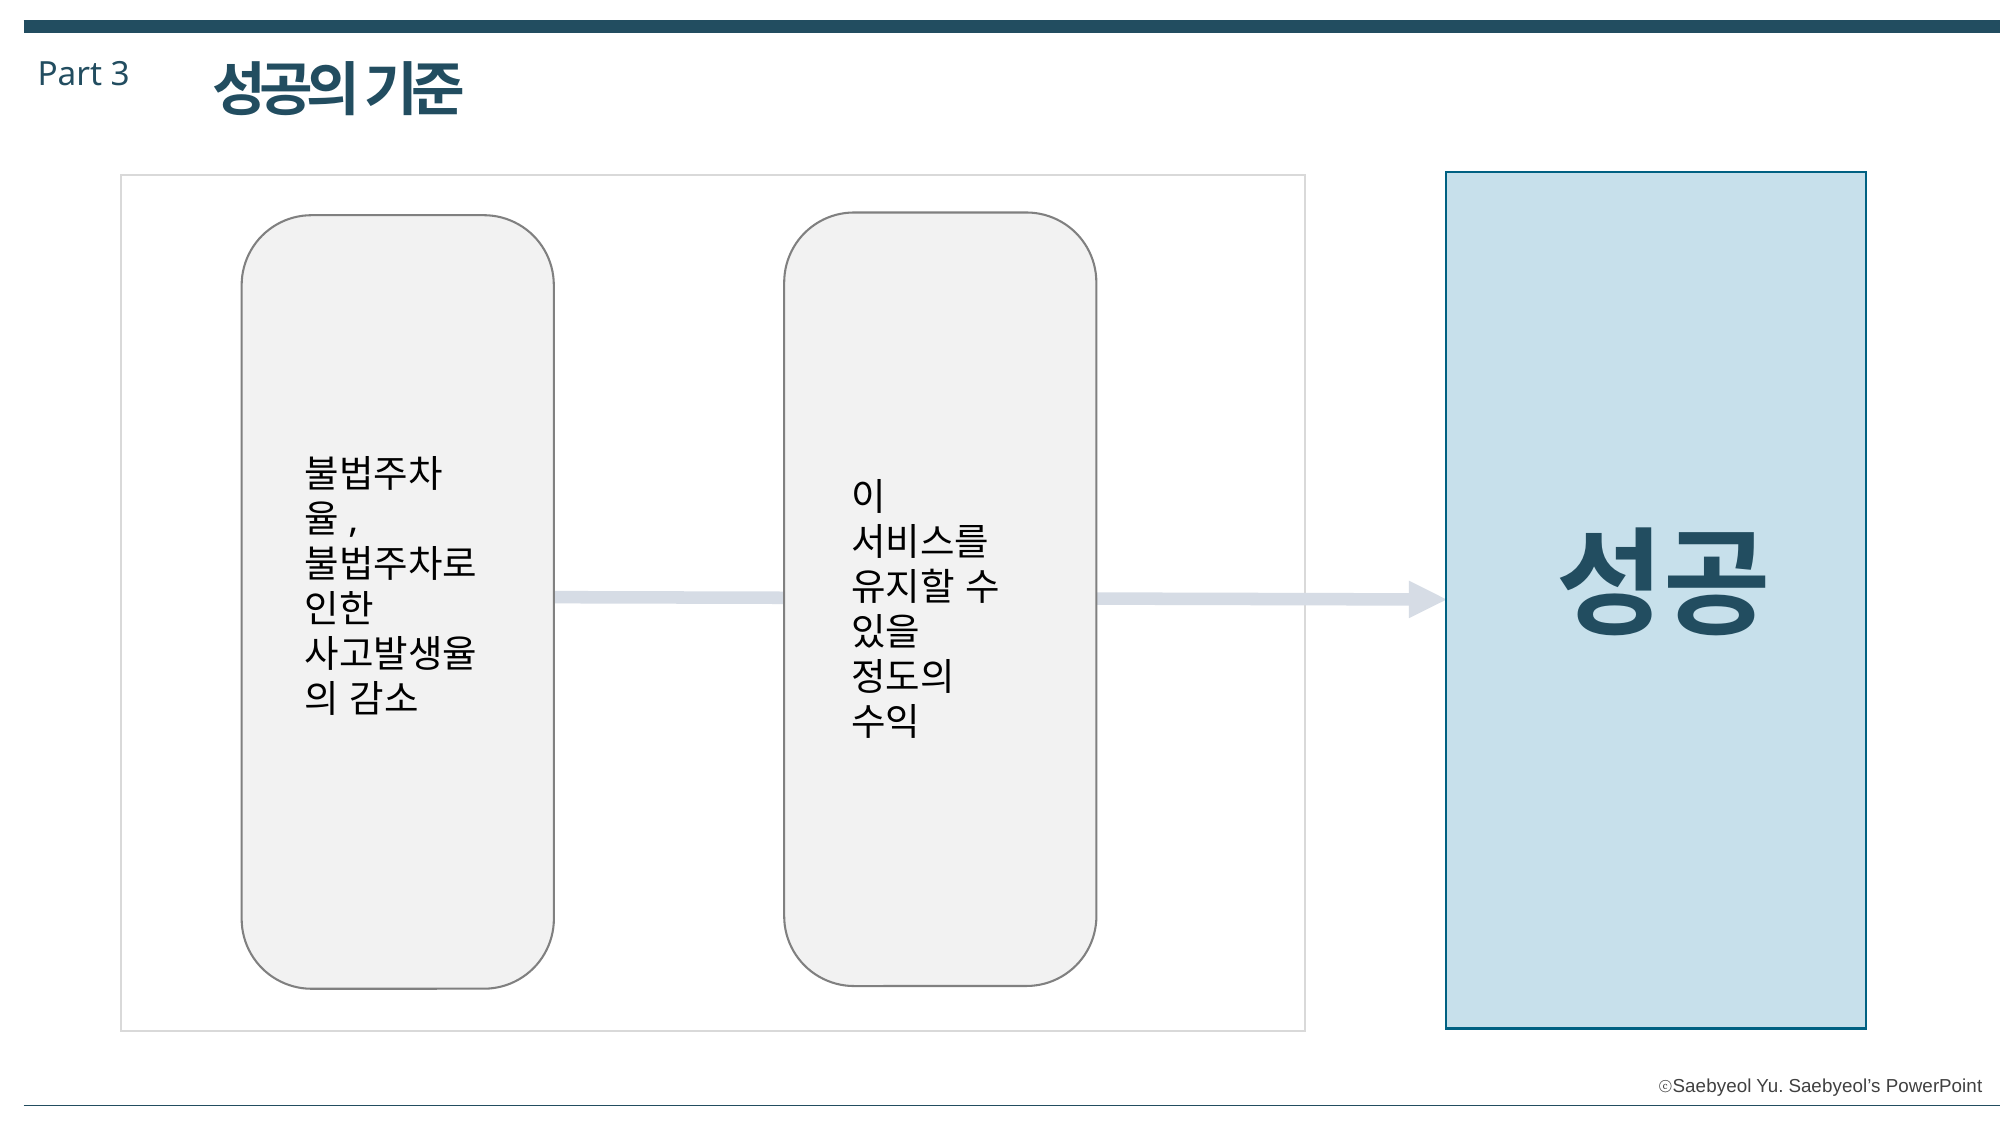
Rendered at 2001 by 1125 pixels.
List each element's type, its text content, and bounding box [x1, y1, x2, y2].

text_box 이 서비스를 유지할 수 있을 정도의 수익 [836, 600, 1043, 750]
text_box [326, 596, 1447, 600]
text_box 성공 [1499, 501, 1828, 656]
text_box 불법주차율, 불법주차로 인한 사고발생율의 감소 [290, 442, 505, 728]
text_box 이 서비스를 유지할 수 있을 정도의 수익 [836, 465, 1043, 596]
text_box 성공의 기준 [197, 44, 480, 130]
text_box Part 3 [22, 44, 145, 100]
text_box [1445, 171, 1867, 1030]
text_box [240, 214, 555, 990]
text_box [783, 211, 1098, 596]
text_box [120, 174, 1306, 1032]
text_box [783, 600, 1098, 988]
